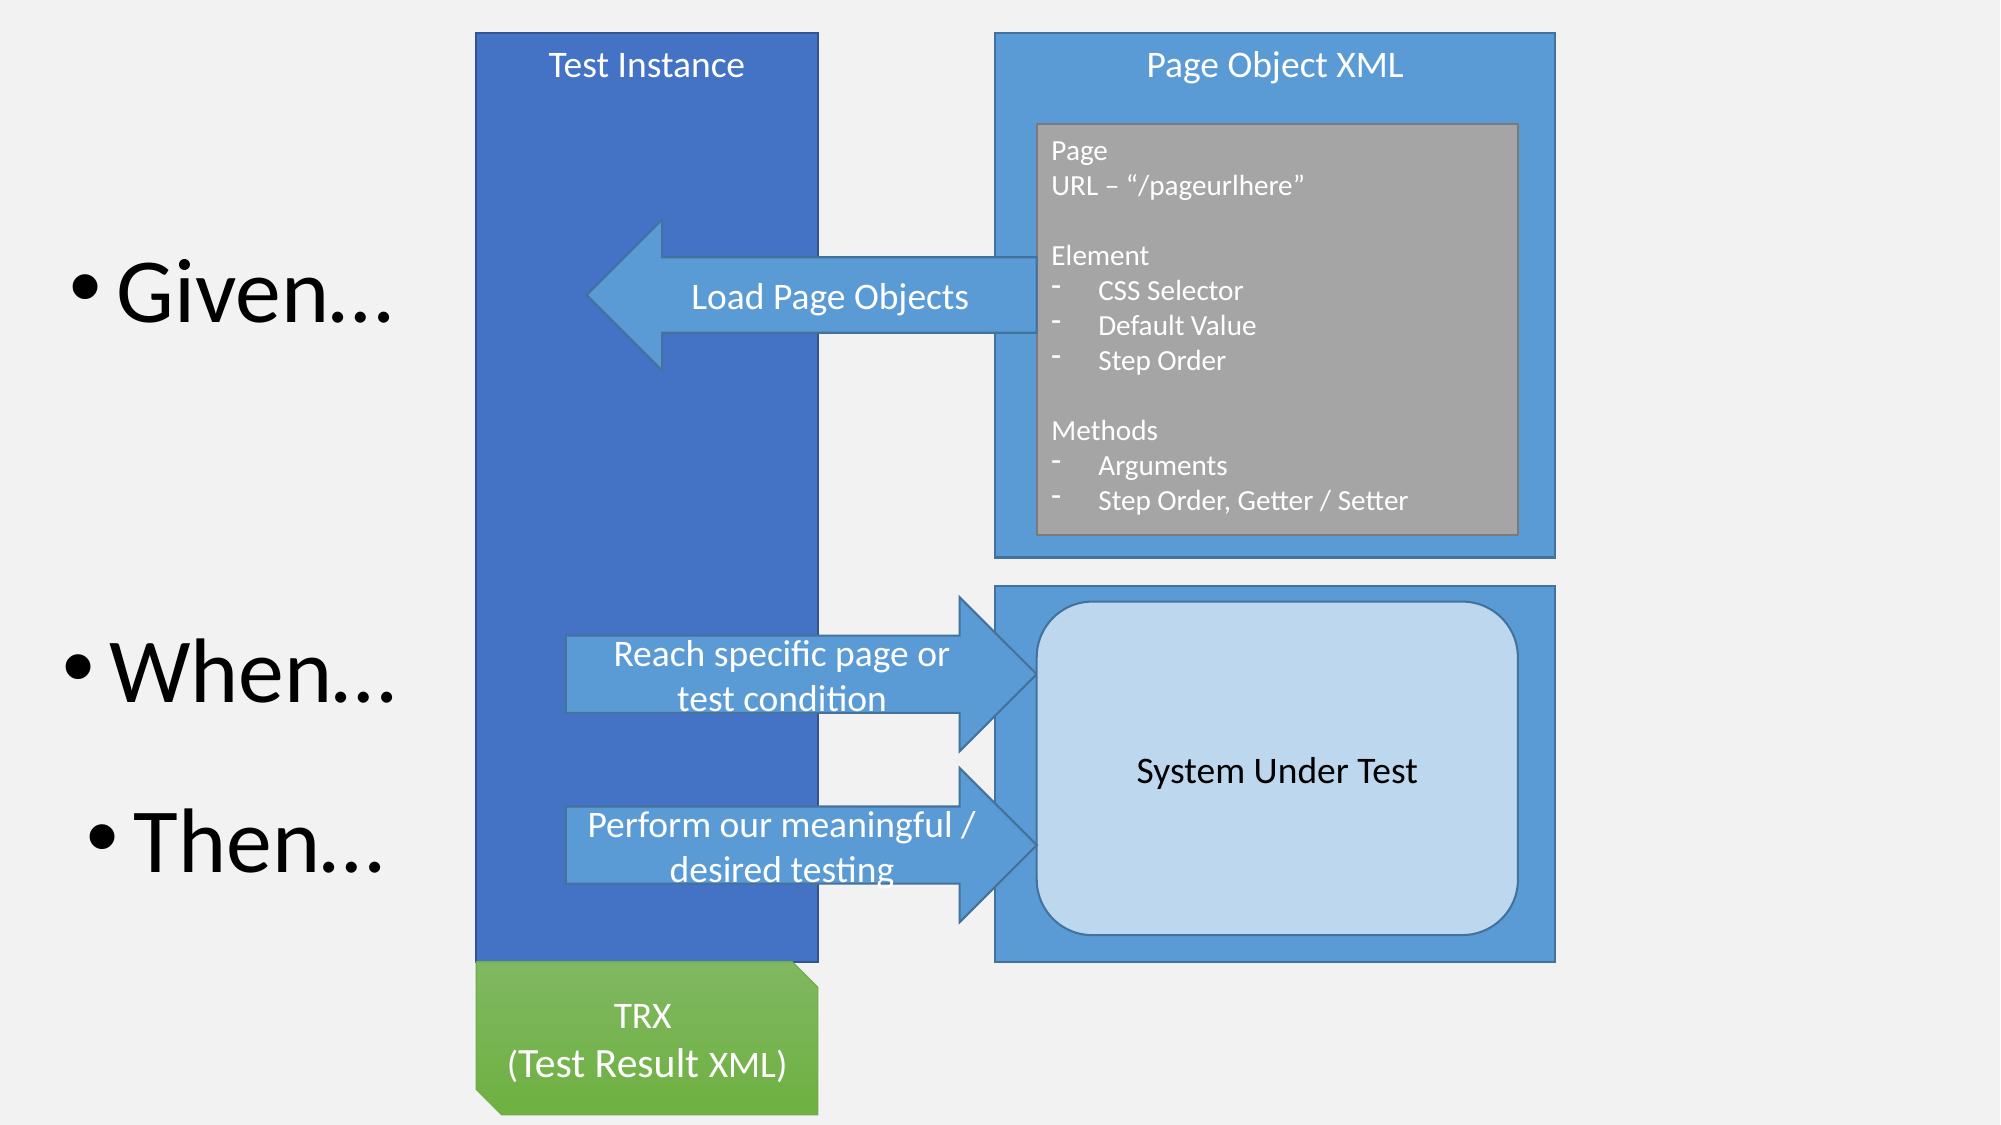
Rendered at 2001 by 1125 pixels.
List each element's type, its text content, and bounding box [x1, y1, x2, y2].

text_box Given… [54, 223, 459, 349]
text_box Perform our meaningful / desired testing [564, 765, 1039, 925]
text_box Then… [72, 773, 477, 899]
text_box Page Object XML [994, 32, 1556, 559]
text_box When… [47, 603, 452, 728]
text_box TRX (Test Result XML) [475, 961, 819, 1116]
text_box System Under Test [1035, 600, 1519, 937]
text_box Test Instance [475, 32, 819, 963]
text_box [994, 585, 1556, 963]
text_box Page URL – “/pageurlhere” Element CSS Selector Default Value Step Order Methods Arguments Step Order, Getter / Setter [1036, 123, 1519, 536]
text_box Load Page Objects [585, 217, 1038, 374]
text_box Reach specific page or test condition [564, 594, 1035, 754]
